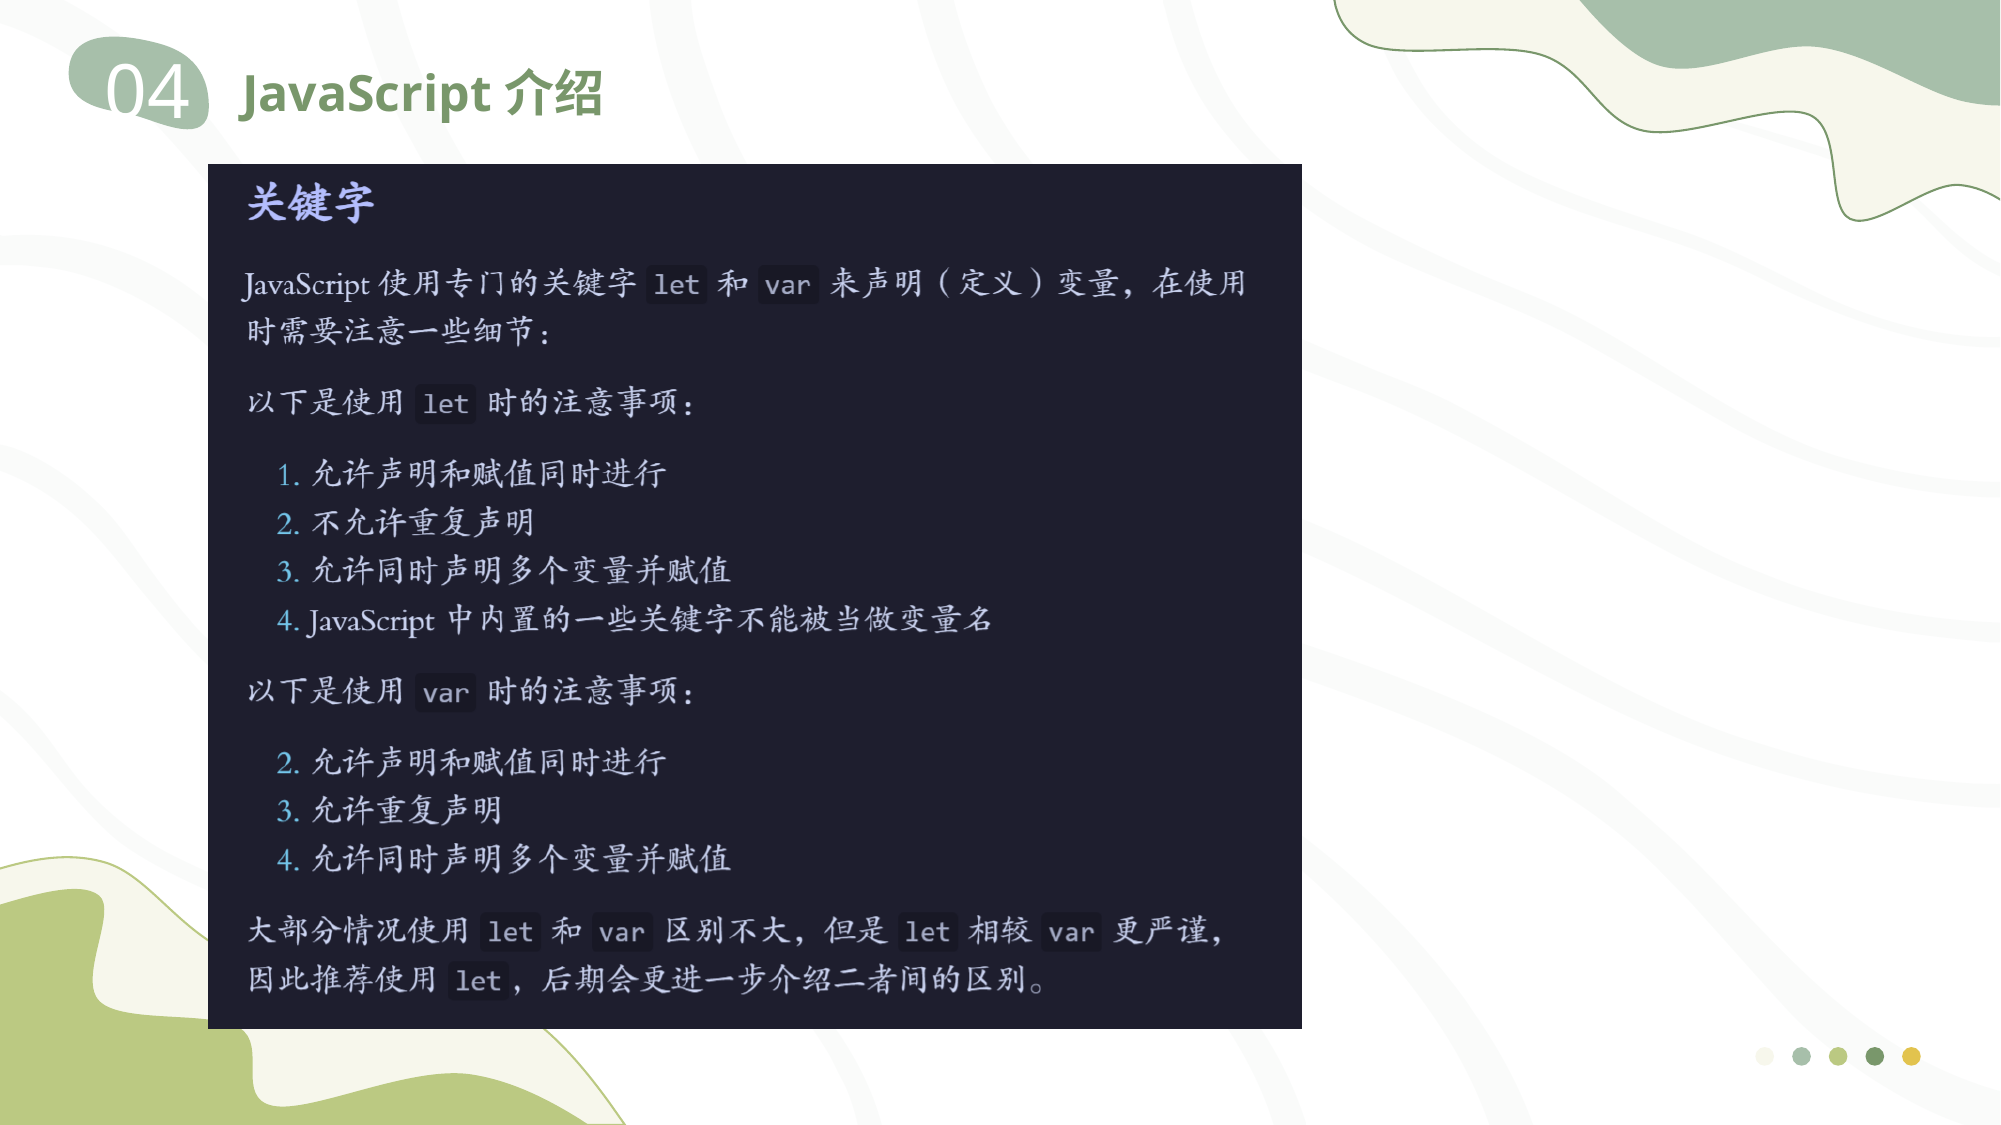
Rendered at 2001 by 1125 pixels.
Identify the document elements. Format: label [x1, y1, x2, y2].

picture [208, 164, 1302, 1029]
text_box [68, 36, 798, 143]
